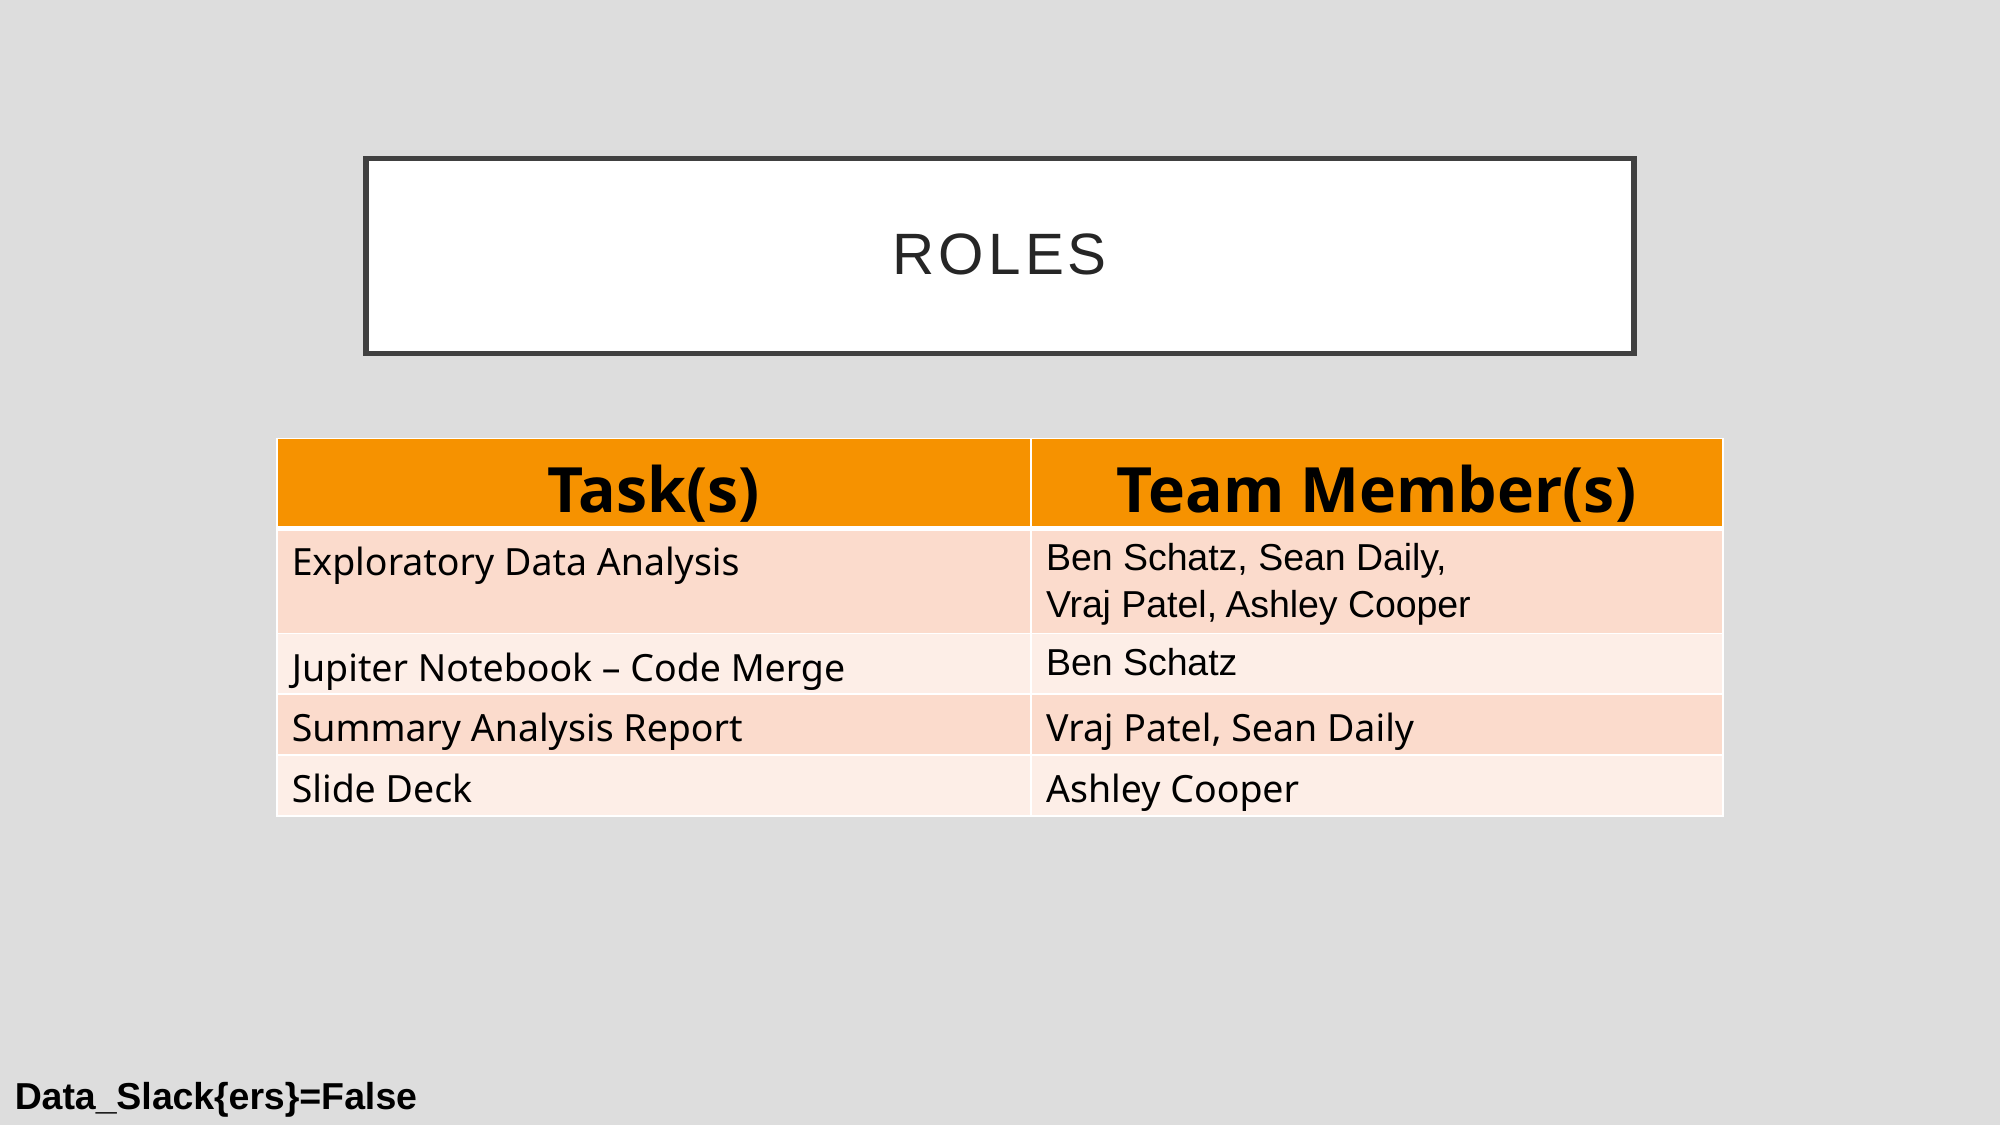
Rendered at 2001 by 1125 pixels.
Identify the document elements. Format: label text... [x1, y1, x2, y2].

table_cell Ben Schatz [1032, 634, 1722, 693]
text_box Data_Slack{ers}=False [0, 1064, 1000, 1125]
title ROLES [363, 156, 1637, 356]
table_cell Slide Deck [278, 756, 1030, 815]
table_cell Vraj Patel, Sean Daily [1032, 695, 1722, 754]
table_cell Jupiter Notebook – Code Merge [278, 634, 1030, 693]
table_cell Summary Analysis Report [278, 695, 1030, 754]
table_cell Ashley Cooper [1032, 756, 1722, 815]
table_header Task(s) [278, 439, 1030, 526]
table_header Team Member(s) [1032, 439, 1722, 526]
table_cell Exploratory Data Analysis [278, 531, 1030, 633]
table_cell Ben Schatz, Sean Daily, Vraj Patel, Ashley Cooper [1032, 531, 1722, 633]
